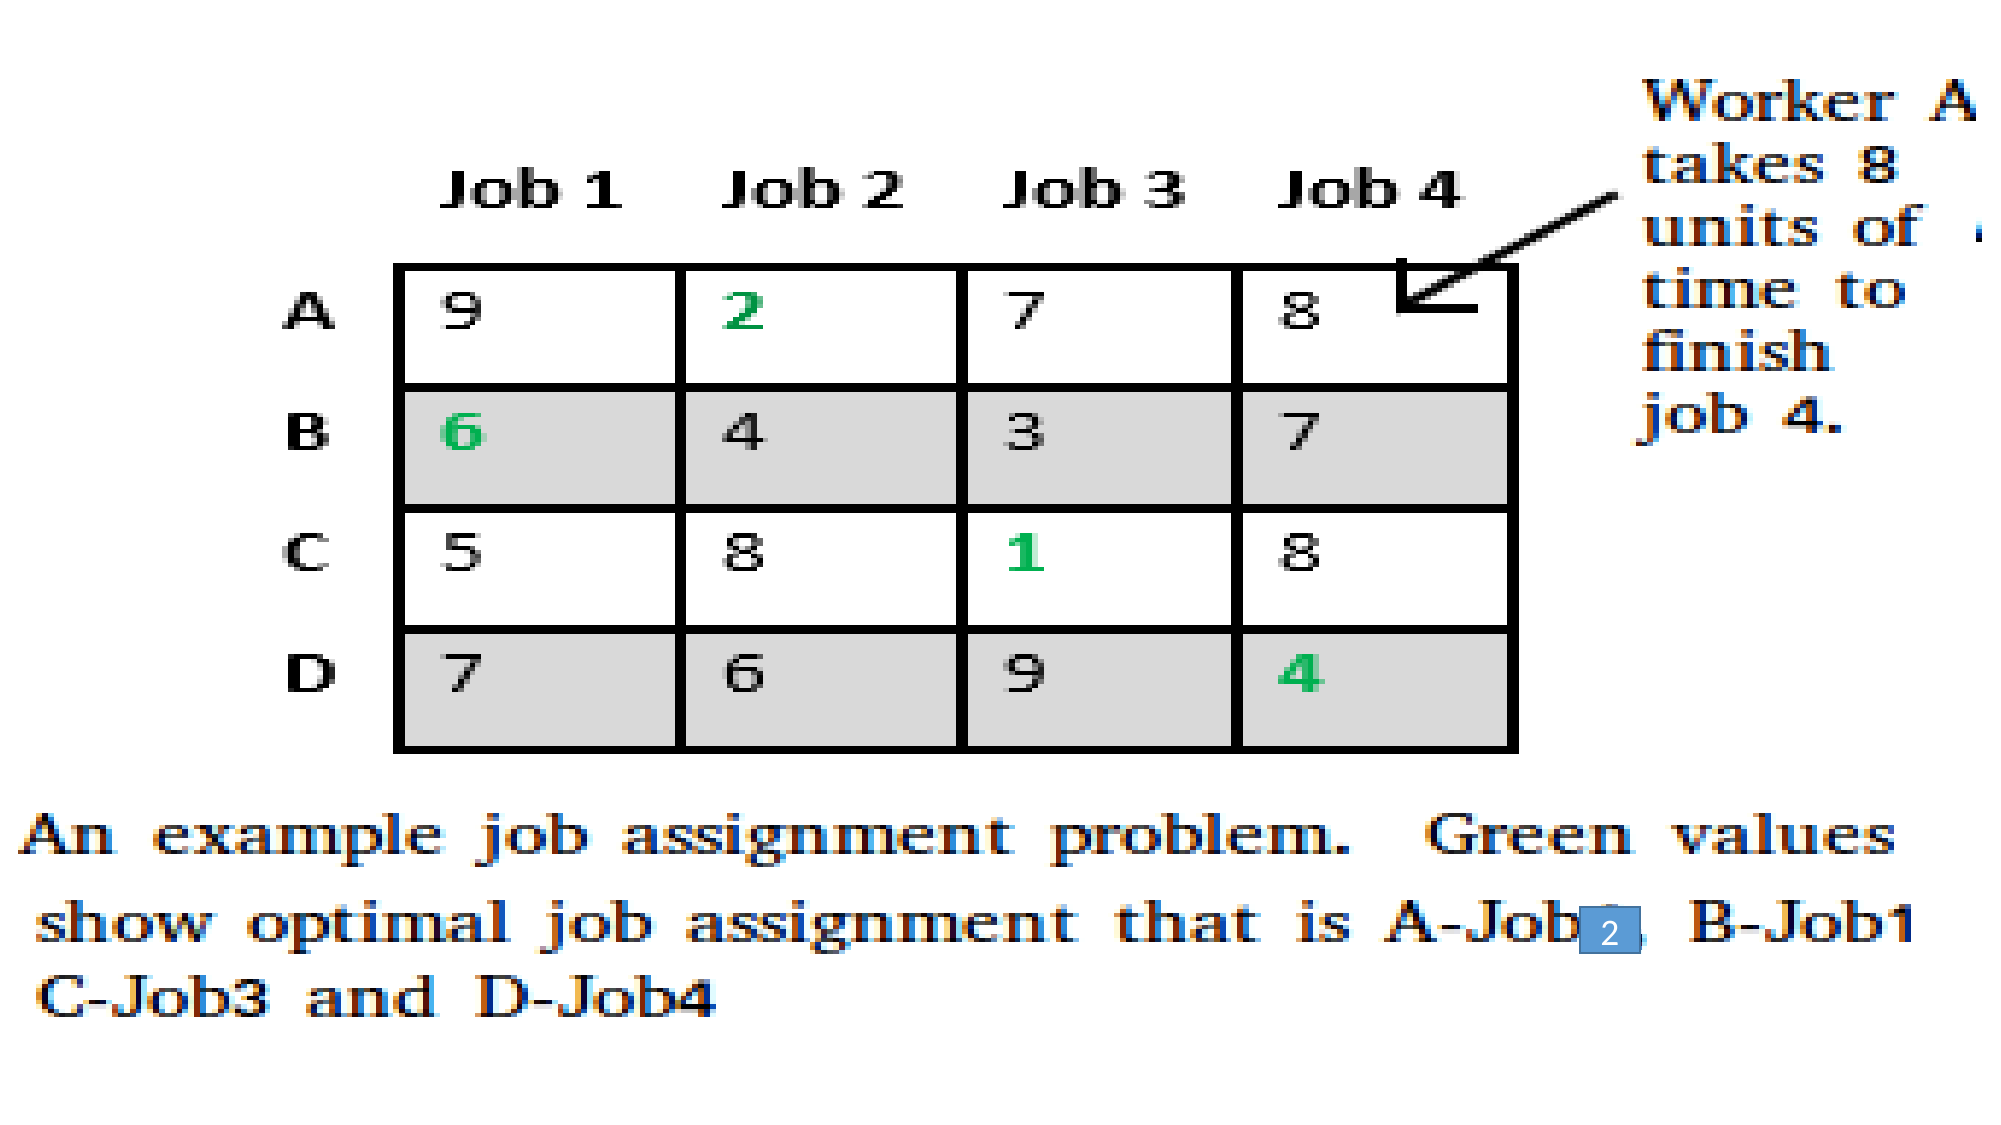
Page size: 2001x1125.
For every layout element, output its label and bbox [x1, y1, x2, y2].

text_box [0, 63, 1982, 1105]
